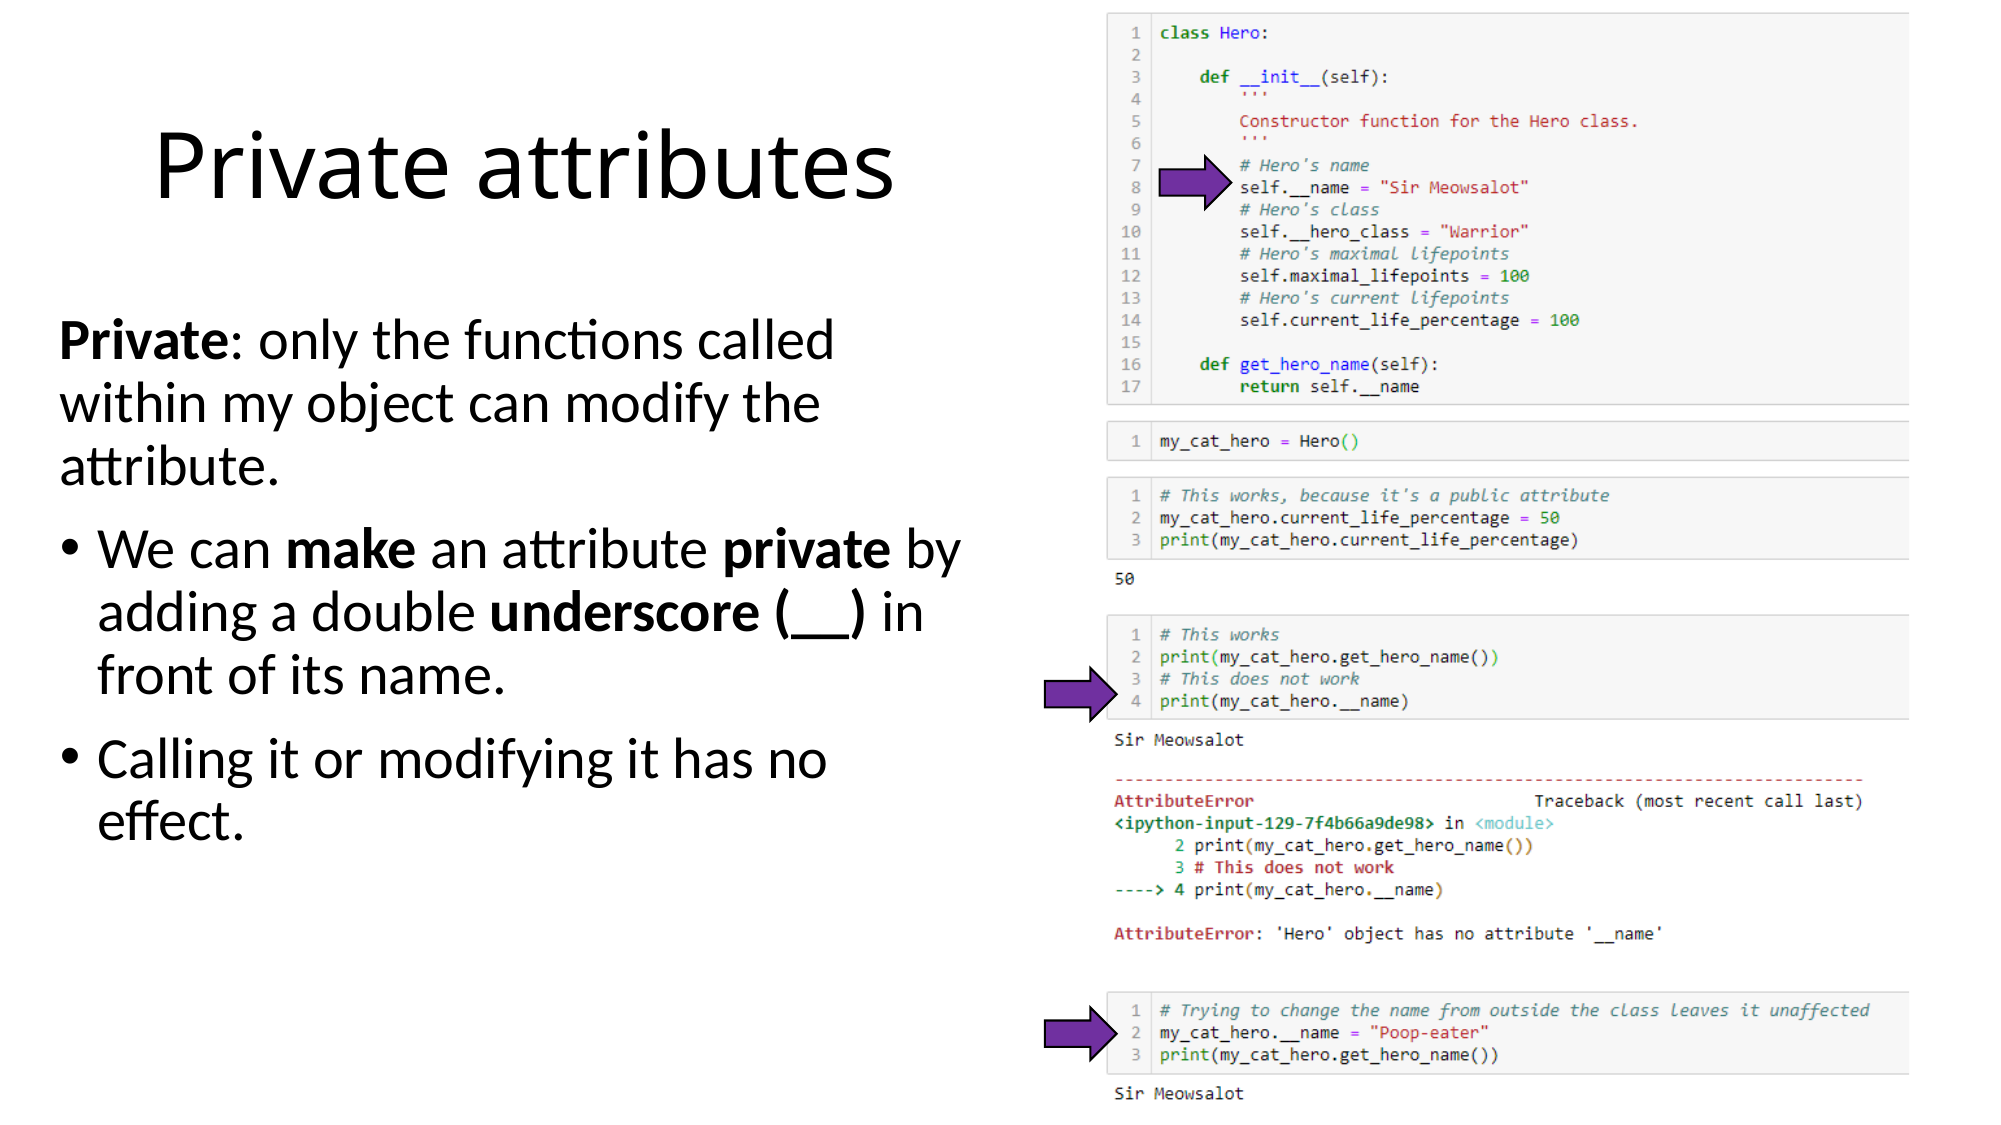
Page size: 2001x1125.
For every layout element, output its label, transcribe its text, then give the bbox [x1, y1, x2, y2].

picture [1099, 12, 1910, 1113]
text_box [1043, 665, 1099, 723]
list Private: only the functions called within my object can modify the attribute. We can make an attribute private by adding a double underscore (__) in front of its name. Calling it or modifying it has no effect. [44, 301, 1000, 1081]
text_box [1043, 1004, 1099, 1063]
title Private attributes [137, 59, 1099, 278]
